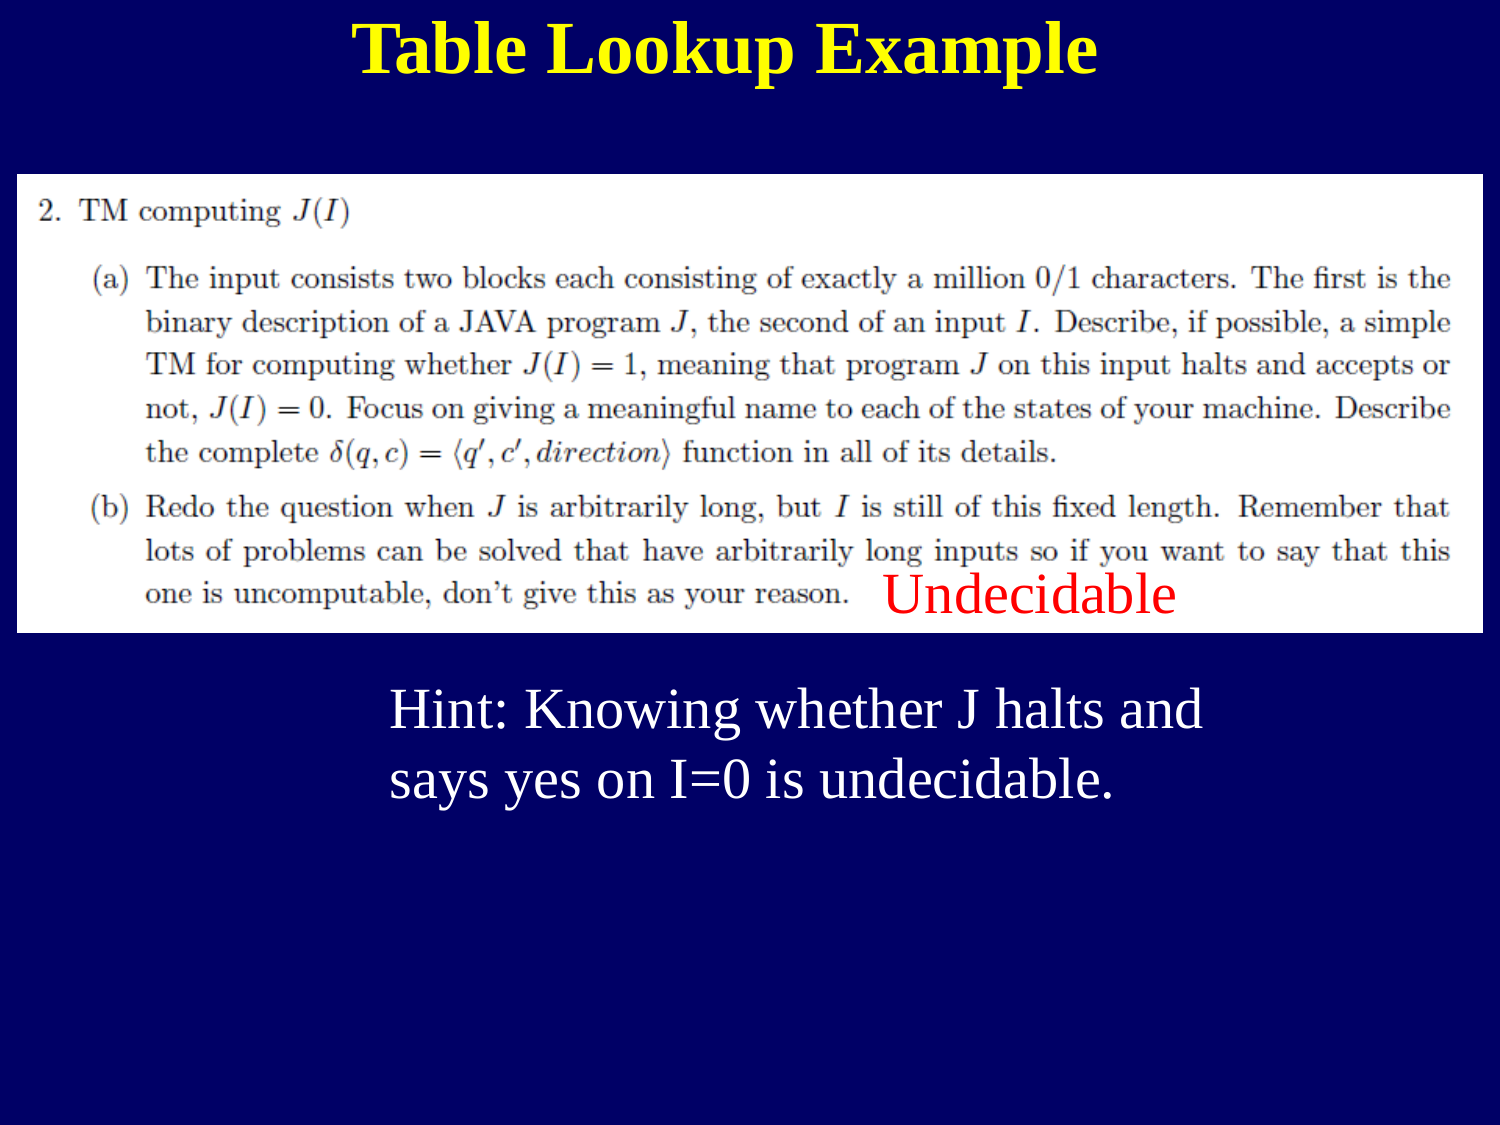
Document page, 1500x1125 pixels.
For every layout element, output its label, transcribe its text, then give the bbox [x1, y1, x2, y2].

picture [16, 174, 1483, 633]
text_box Hint: Knowing whether J halts and says yes on I=0 is undecidable. [375, 662, 1300, 818]
text_box Table Lookup Example [87, 0, 1363, 138]
